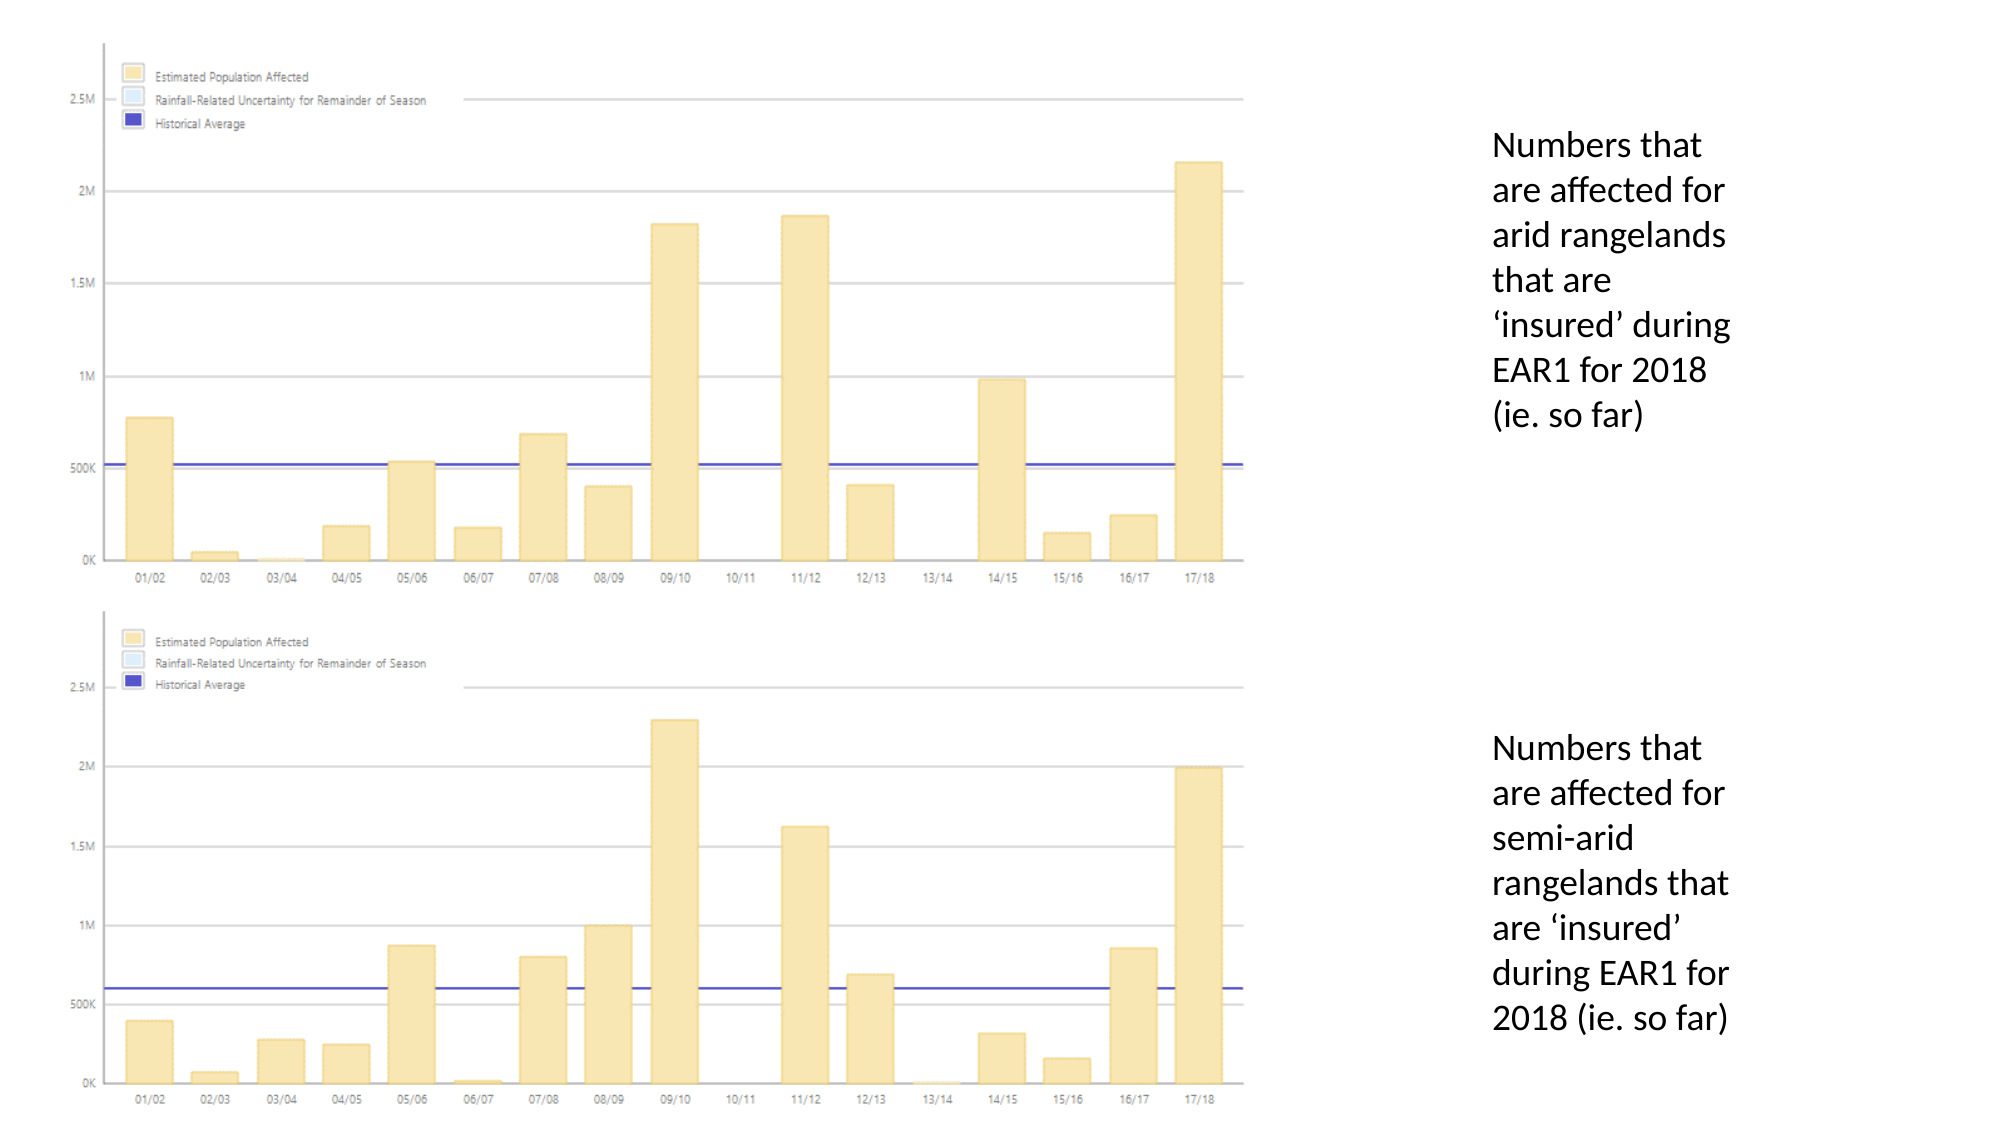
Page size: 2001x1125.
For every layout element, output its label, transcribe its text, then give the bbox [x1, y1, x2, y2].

picture [15, 20, 1281, 1125]
text_box Numbers that are affected for arid rangelands that are ‘insured’ during EAR1 for 2018 (ie. so far) [1477, 113, 1767, 443]
text_box Numbers that are affected for semi-arid rangelands that are ‘insured’ during EAR1 for 2018 (ie. so far) [1477, 715, 1767, 1046]
